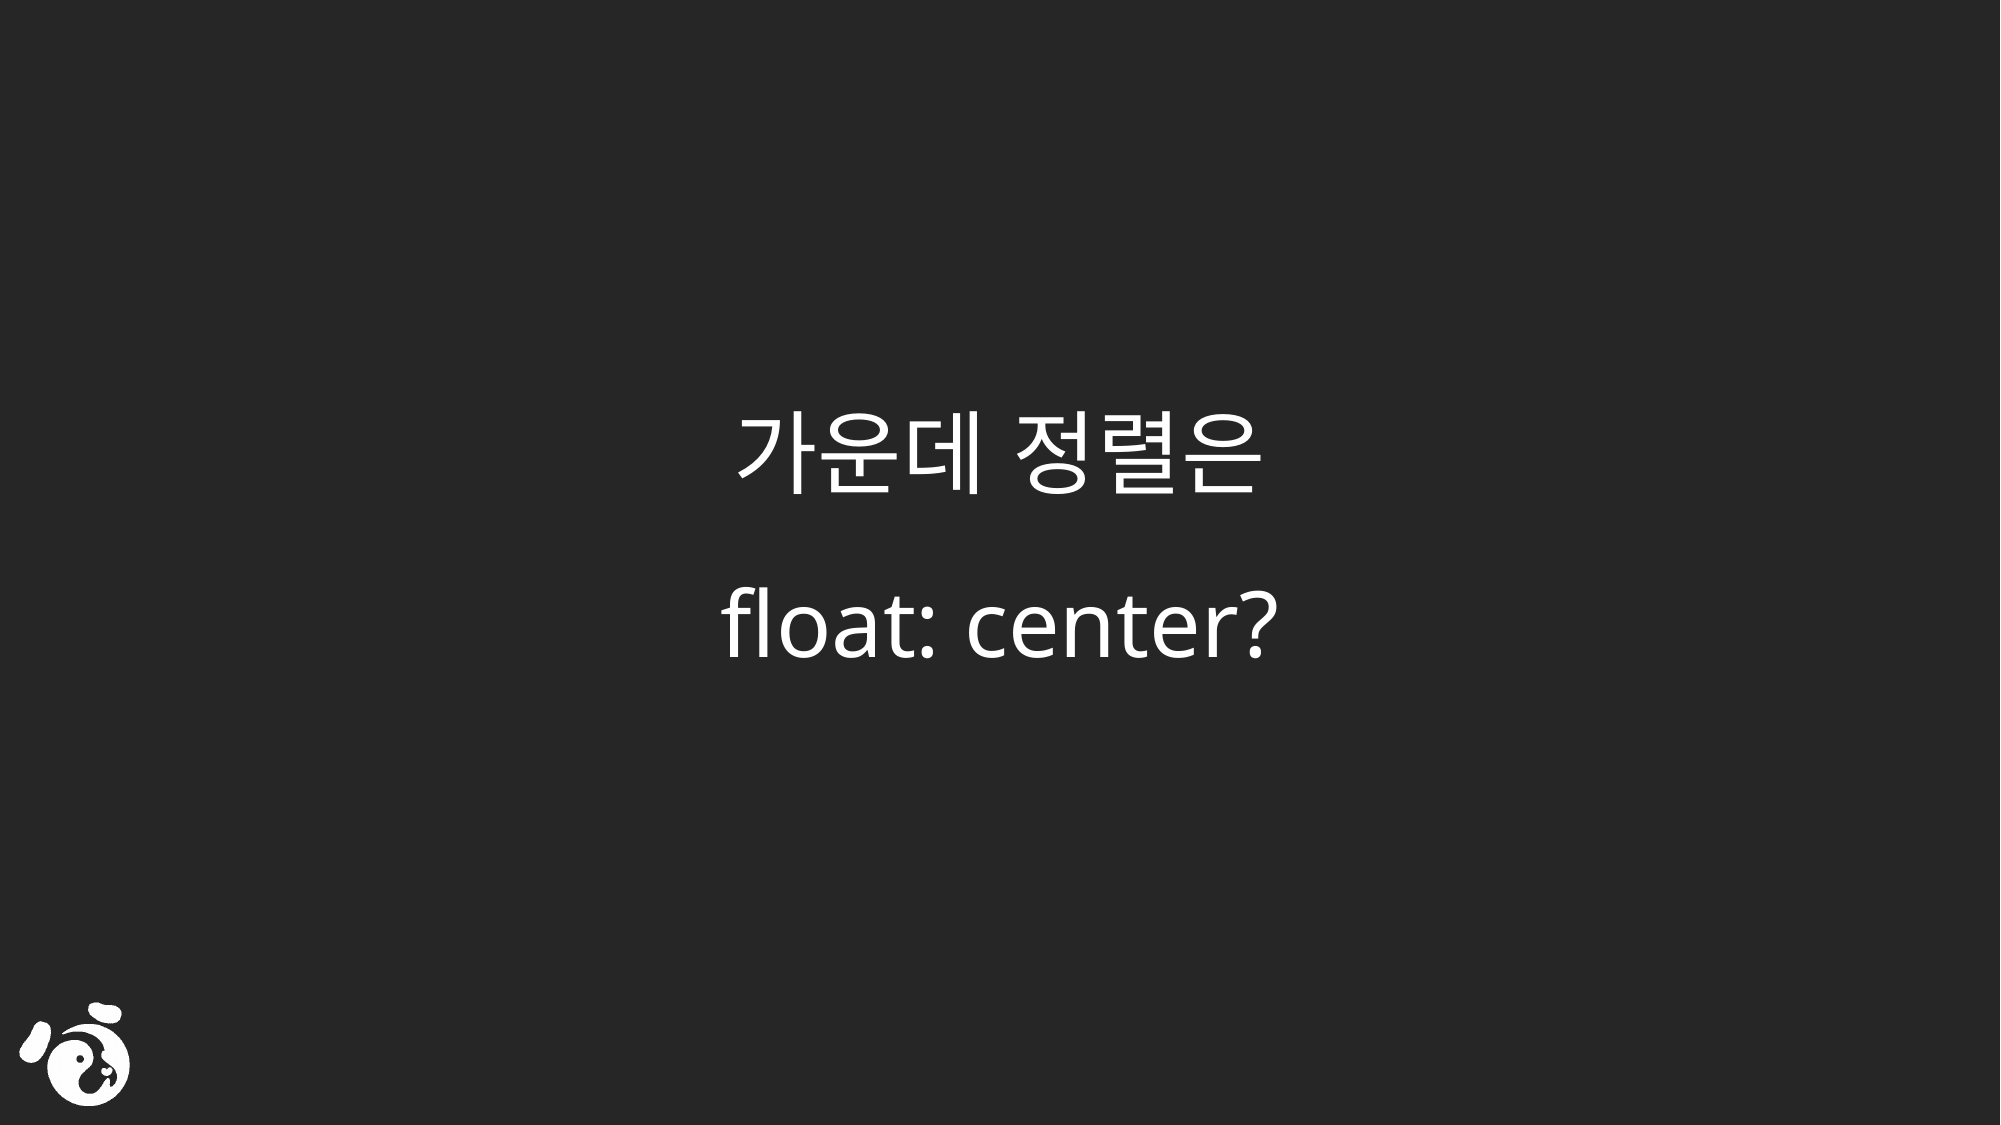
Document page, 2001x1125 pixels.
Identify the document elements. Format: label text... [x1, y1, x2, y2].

picture [13, 994, 141, 1115]
text_box 가운데 정렬은 float: center? [706, 388, 1294, 683]
